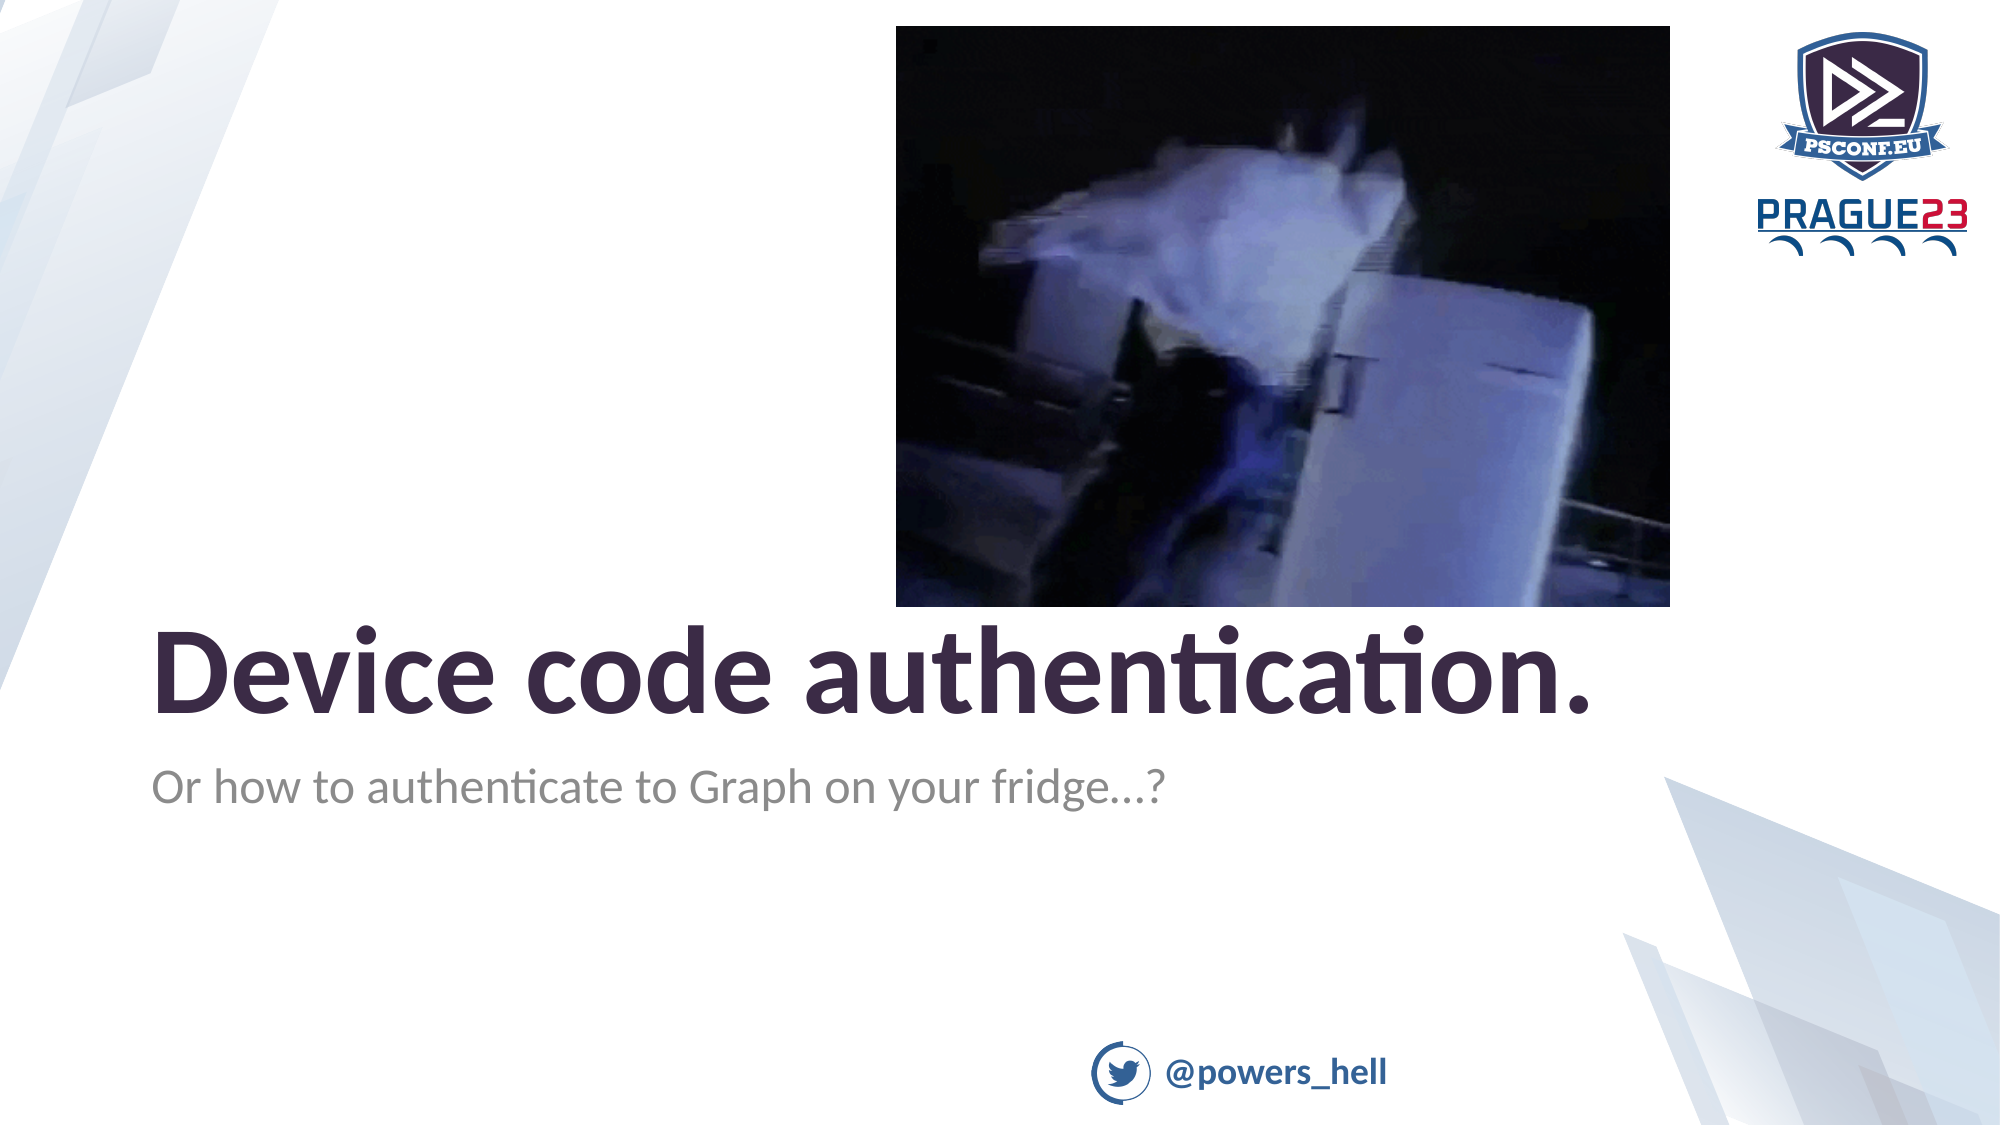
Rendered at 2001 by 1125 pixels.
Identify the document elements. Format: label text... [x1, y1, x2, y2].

title Device code authentication. [136, 280, 1862, 749]
list Or how to authenticate to Graph on your fridge…? [136, 752, 1862, 999]
picture [0, 0, 2000, 1125]
